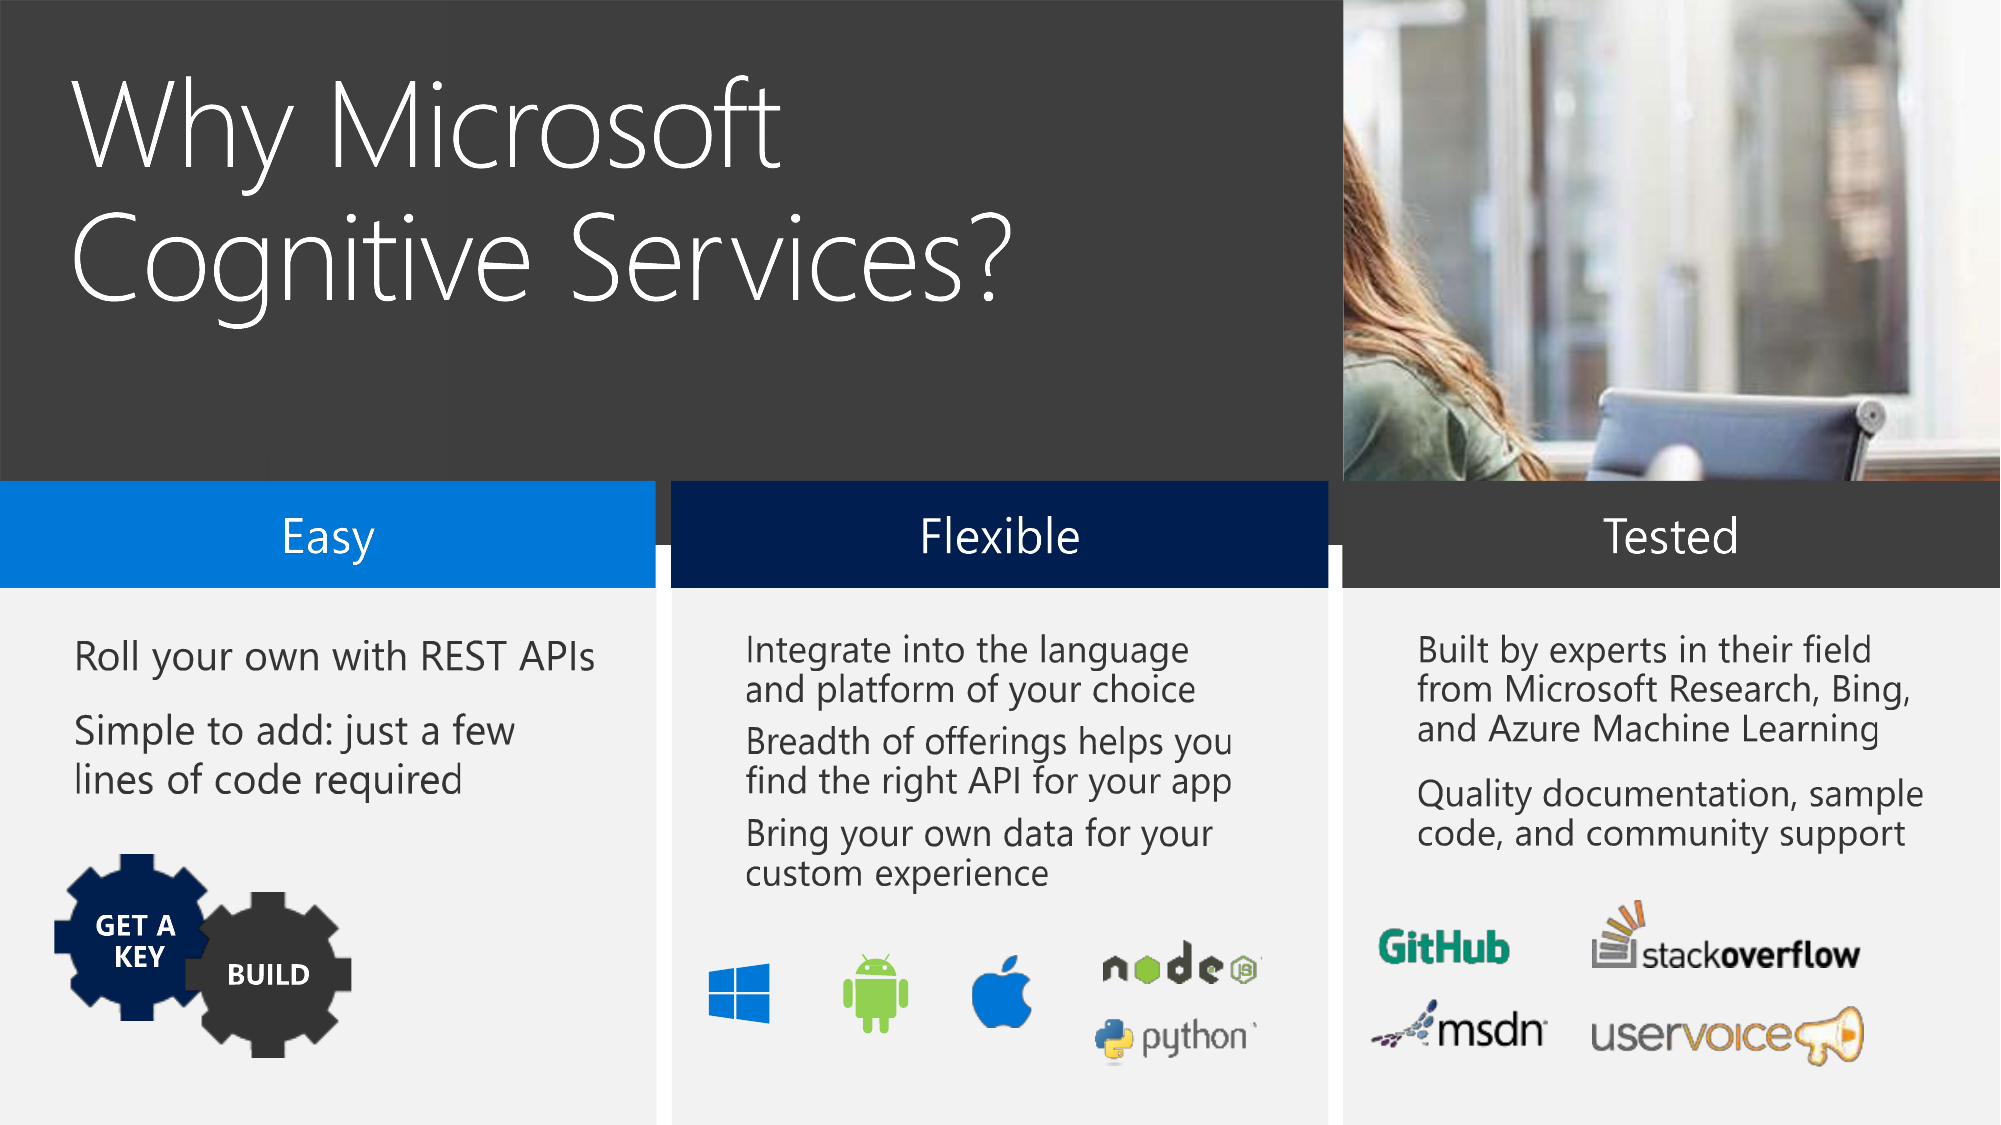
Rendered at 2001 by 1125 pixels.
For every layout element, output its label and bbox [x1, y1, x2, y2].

text_box [116, 946, 165, 967]
text_box [0, 0, 1344, 545]
text_box [843, 978, 853, 1008]
text_box [71, 75, 781, 196]
text_box [1418, 778, 1923, 815]
text_box [96, 915, 176, 936]
text_box [54, 854, 221, 1021]
text_box [1343, 588, 2000, 1125]
text_box [736, 994, 770, 1024]
text_box [76, 713, 515, 754]
text_box [1417, 673, 1909, 710]
text_box [1344, 0, 2000, 480]
text_box [923, 516, 1079, 554]
text_box [229, 964, 309, 985]
text_box [1369, 916, 1519, 977]
text_box [74, 212, 1011, 329]
text_box [746, 858, 1048, 894]
text_box [855, 953, 897, 976]
text_box [1095, 1018, 1257, 1066]
text_box [746, 765, 1231, 803]
text_box [1592, 1002, 1864, 1070]
text_box [1418, 713, 1878, 750]
text_box [1103, 940, 1263, 984]
text_box [855, 979, 897, 1034]
text_box [1603, 516, 1736, 554]
text_box [671, 480, 1329, 588]
text_box [1592, 900, 1861, 968]
text_box [898, 978, 909, 1008]
text_box [1418, 818, 1905, 855]
text_box [185, 892, 352, 1059]
text_box [285, 518, 375, 565]
text_box [76, 762, 461, 803]
text_box [748, 634, 1188, 671]
text_box [77, 640, 594, 680]
text_box [748, 726, 1231, 763]
text_box [671, 588, 1329, 1125]
text_box [708, 968, 734, 992]
text_box [746, 673, 1195, 711]
text_box [0, 480, 656, 588]
text_box [0, 588, 657, 1125]
text_box [736, 963, 770, 992]
text_box [1342, 480, 2000, 588]
text_box [1420, 634, 1870, 671]
text_box [708, 994, 734, 1019]
text_box [1369, 996, 1548, 1051]
text_box [748, 817, 1213, 855]
text_box [971, 955, 1032, 1028]
